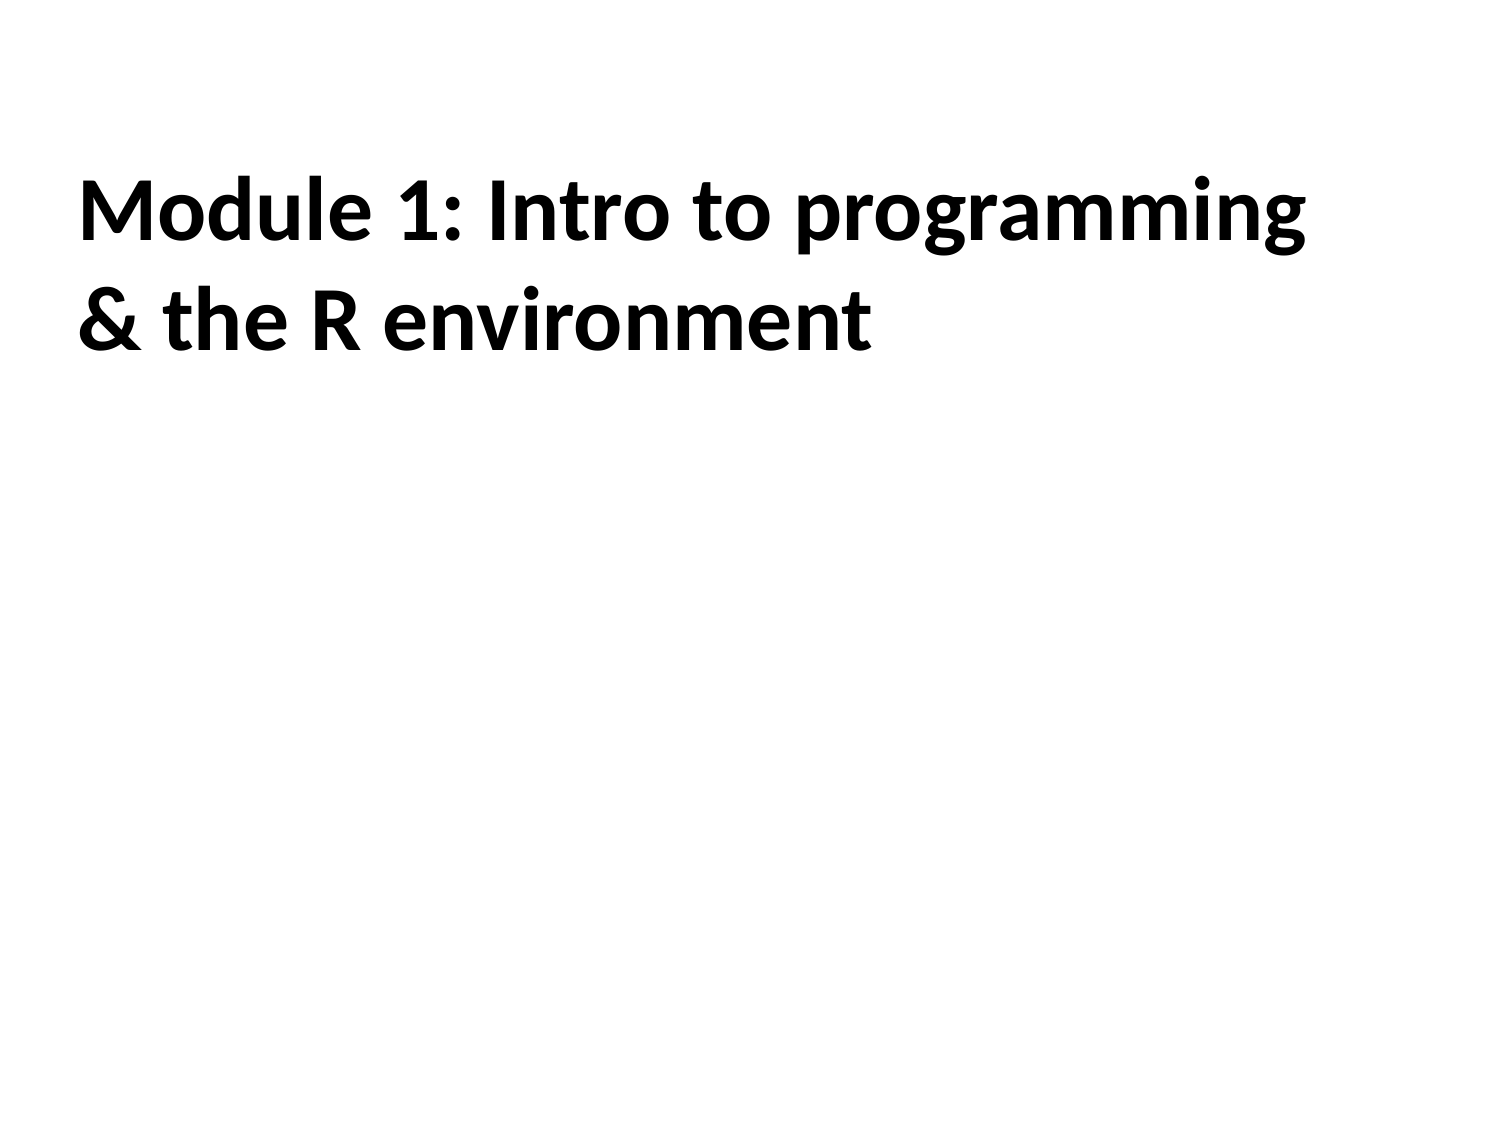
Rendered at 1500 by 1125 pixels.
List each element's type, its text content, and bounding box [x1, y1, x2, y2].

text_box Module 1: Intro to programming & the R environment [62, 187, 1413, 375]
